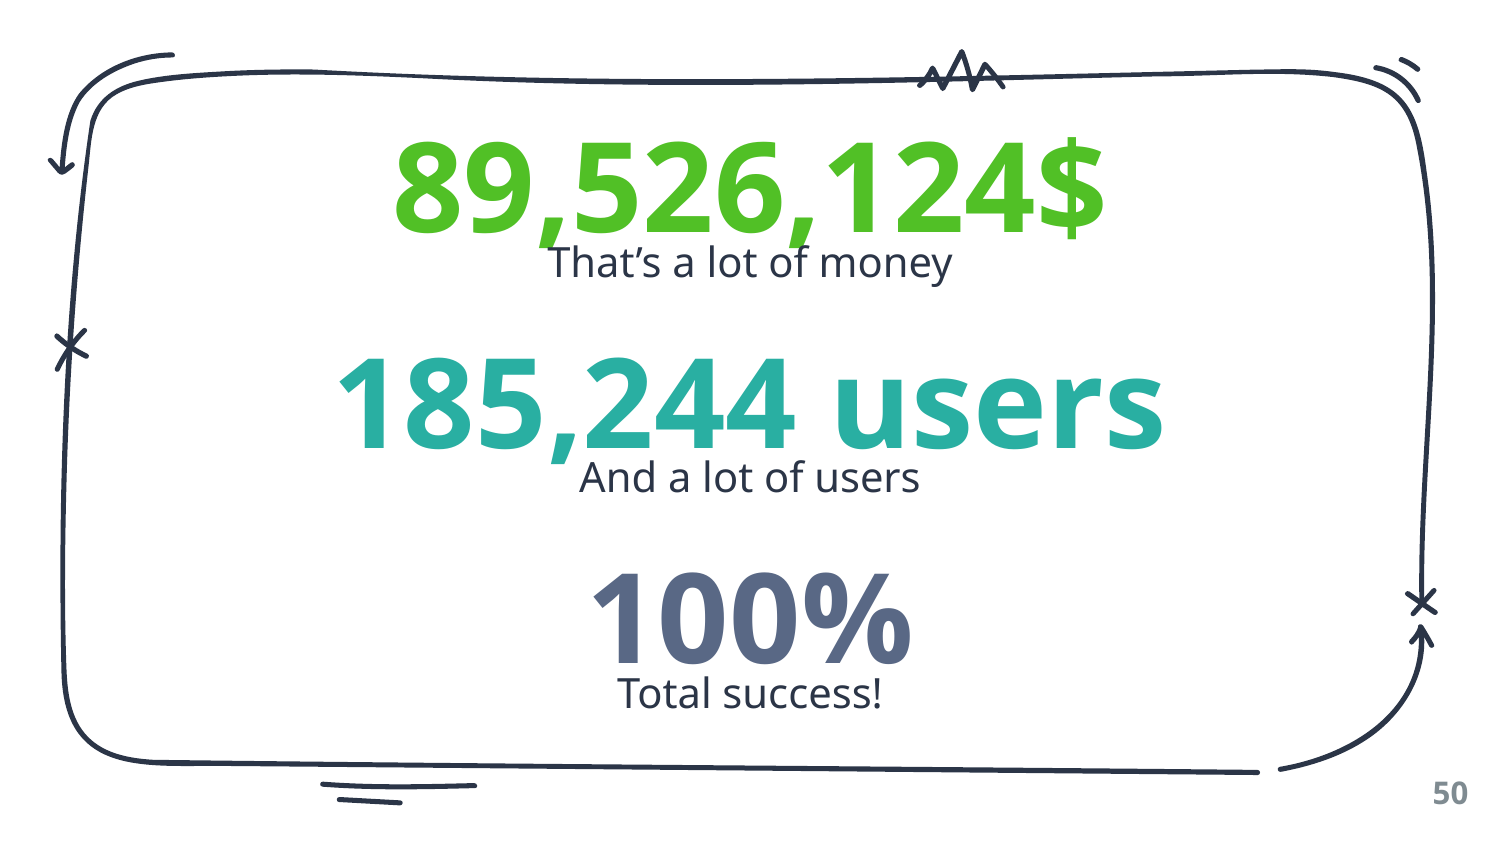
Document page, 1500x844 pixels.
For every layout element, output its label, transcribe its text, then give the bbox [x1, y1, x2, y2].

subtitle That’s a lot of money [140, 235, 1360, 312]
subtitle Total success! [140, 666, 1360, 743]
title 100% [140, 550, 1360, 666]
slide_number 50 [1378, 769, 1469, 820]
title 89,526,124$ [140, 118, 1360, 235]
subtitle And a lot of users [140, 451, 1360, 528]
title 185,244 users [140, 334, 1360, 451]
